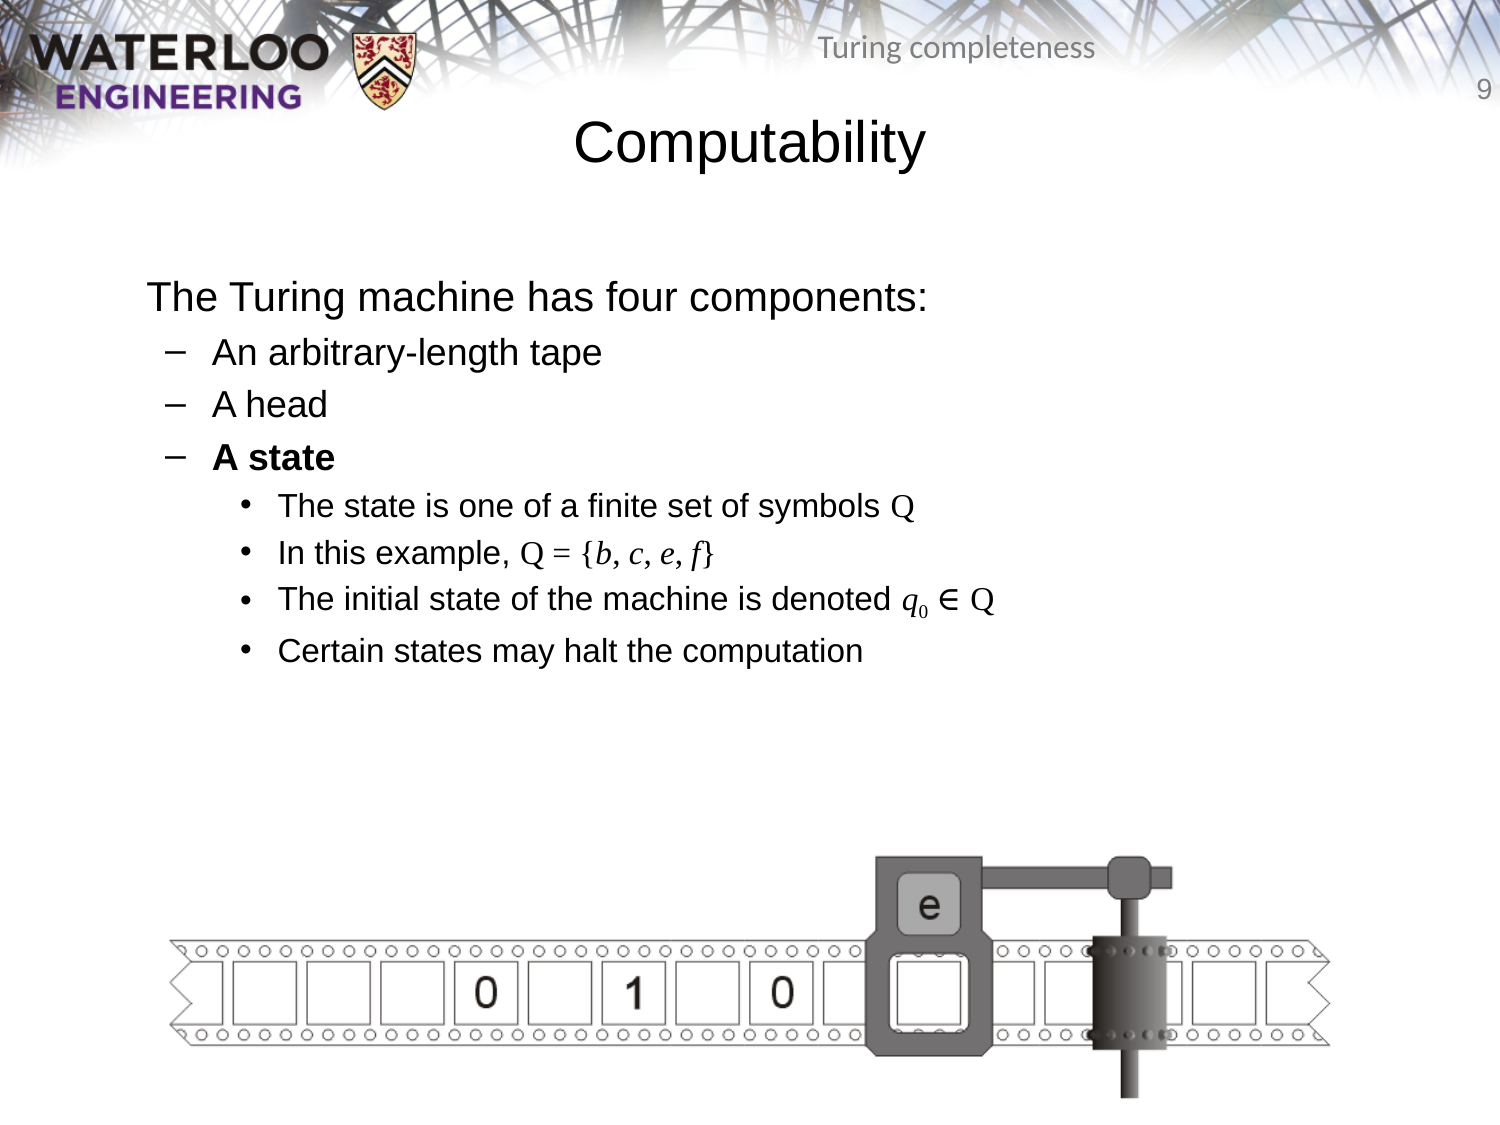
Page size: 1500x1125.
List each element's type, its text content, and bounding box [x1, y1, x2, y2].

picture [0, 0, 1500, 1125]
list The Turing machine has four components: An arbitrary-length tape A head A state The state is one of a finite set of symbols Q In this example, Q = {b, c, e, f} The initial state of the machine is denoted q0 ∈ Q Certain states may halt the computation [74, 262, 1426, 1006]
title Computability [74, 44, 1426, 233]
